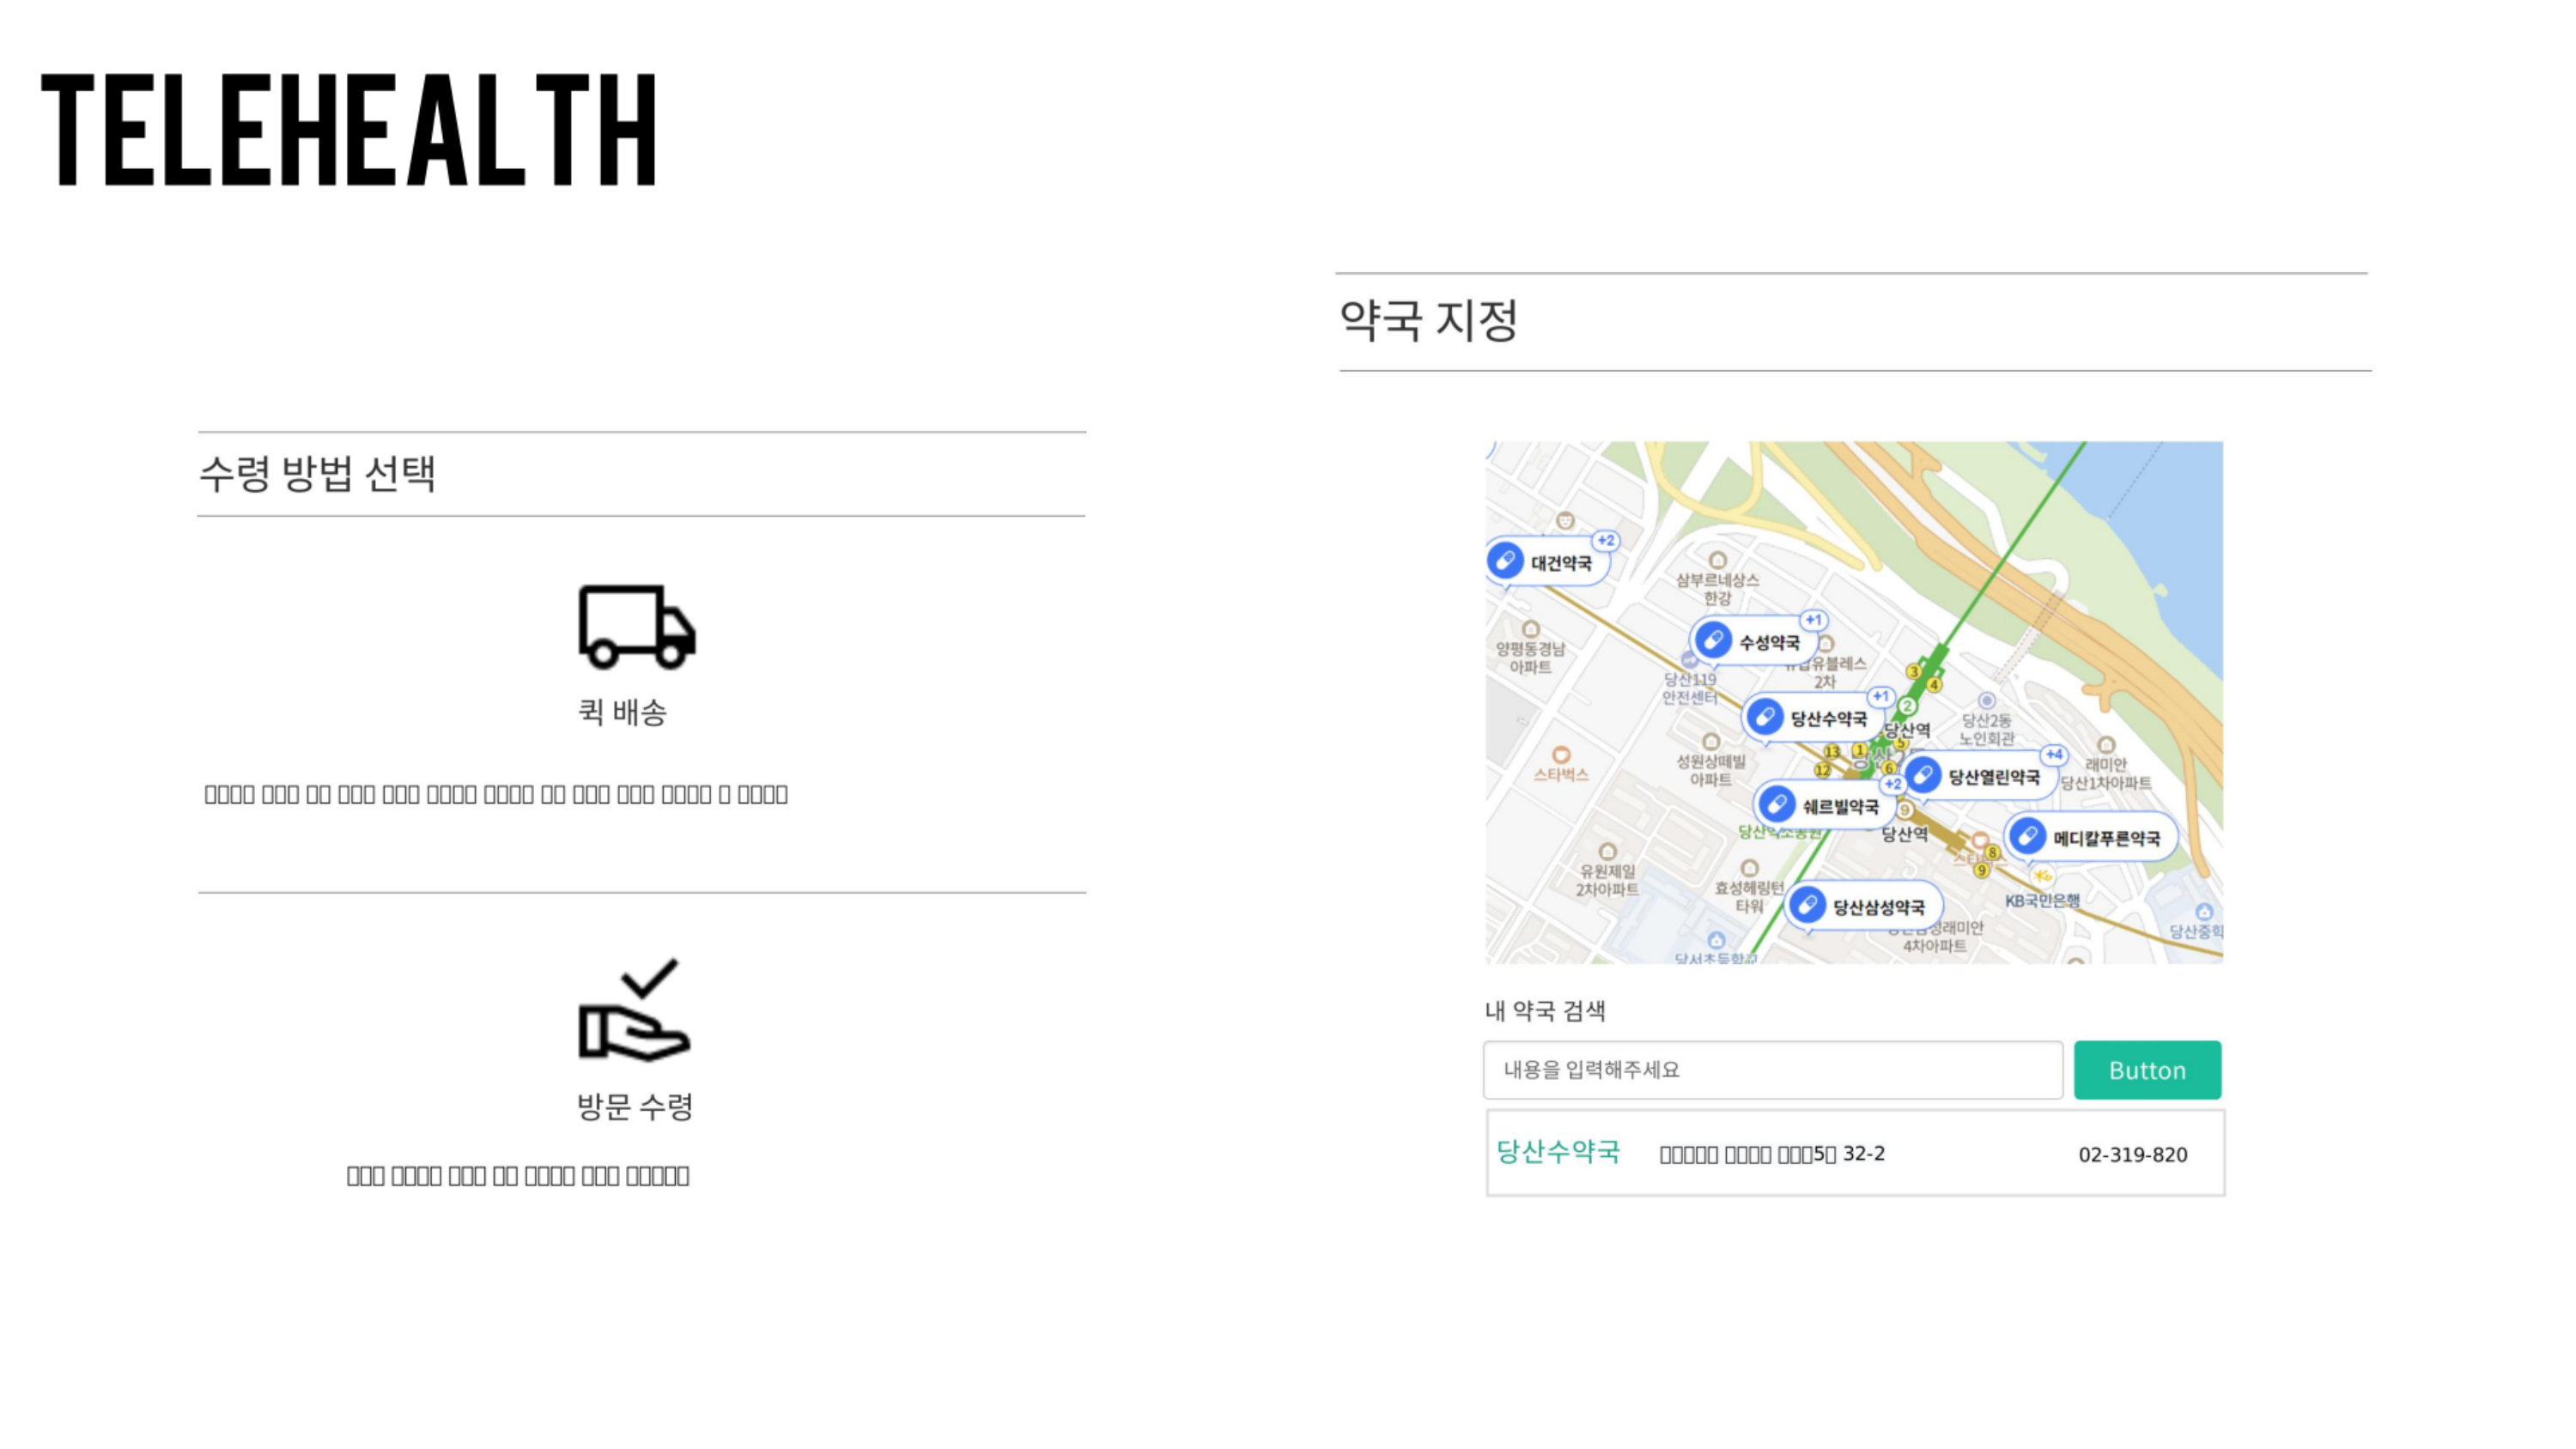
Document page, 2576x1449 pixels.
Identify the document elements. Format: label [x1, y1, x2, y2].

picture [17, 16, 706, 245]
text_box [1167, 209, 2518, 1312]
text_box [117, 346, 1162, 1288]
